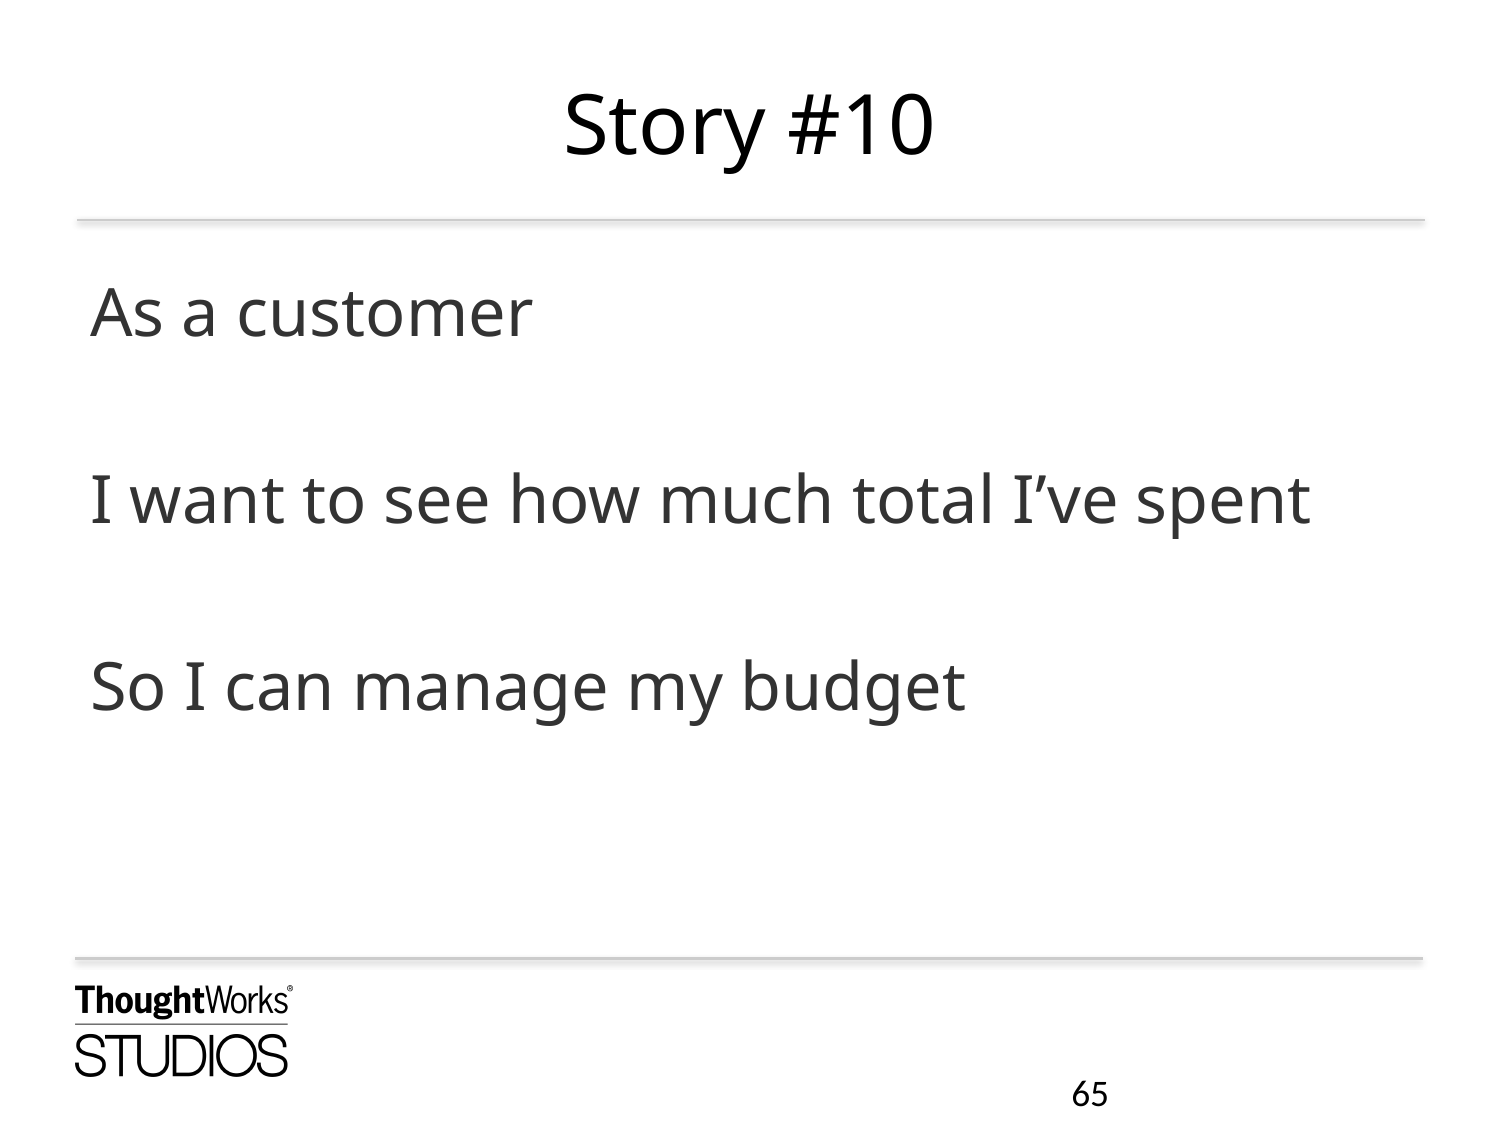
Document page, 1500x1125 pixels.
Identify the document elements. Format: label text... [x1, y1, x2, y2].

picture [75, 985, 293, 1077]
title Story #10 [75, 45, 1425, 197]
slide_number 65 [1056, 1061, 1407, 1093]
list As a customer I want to see how much total I’ve spent So I can manage my budget [75, 262, 1425, 948]
